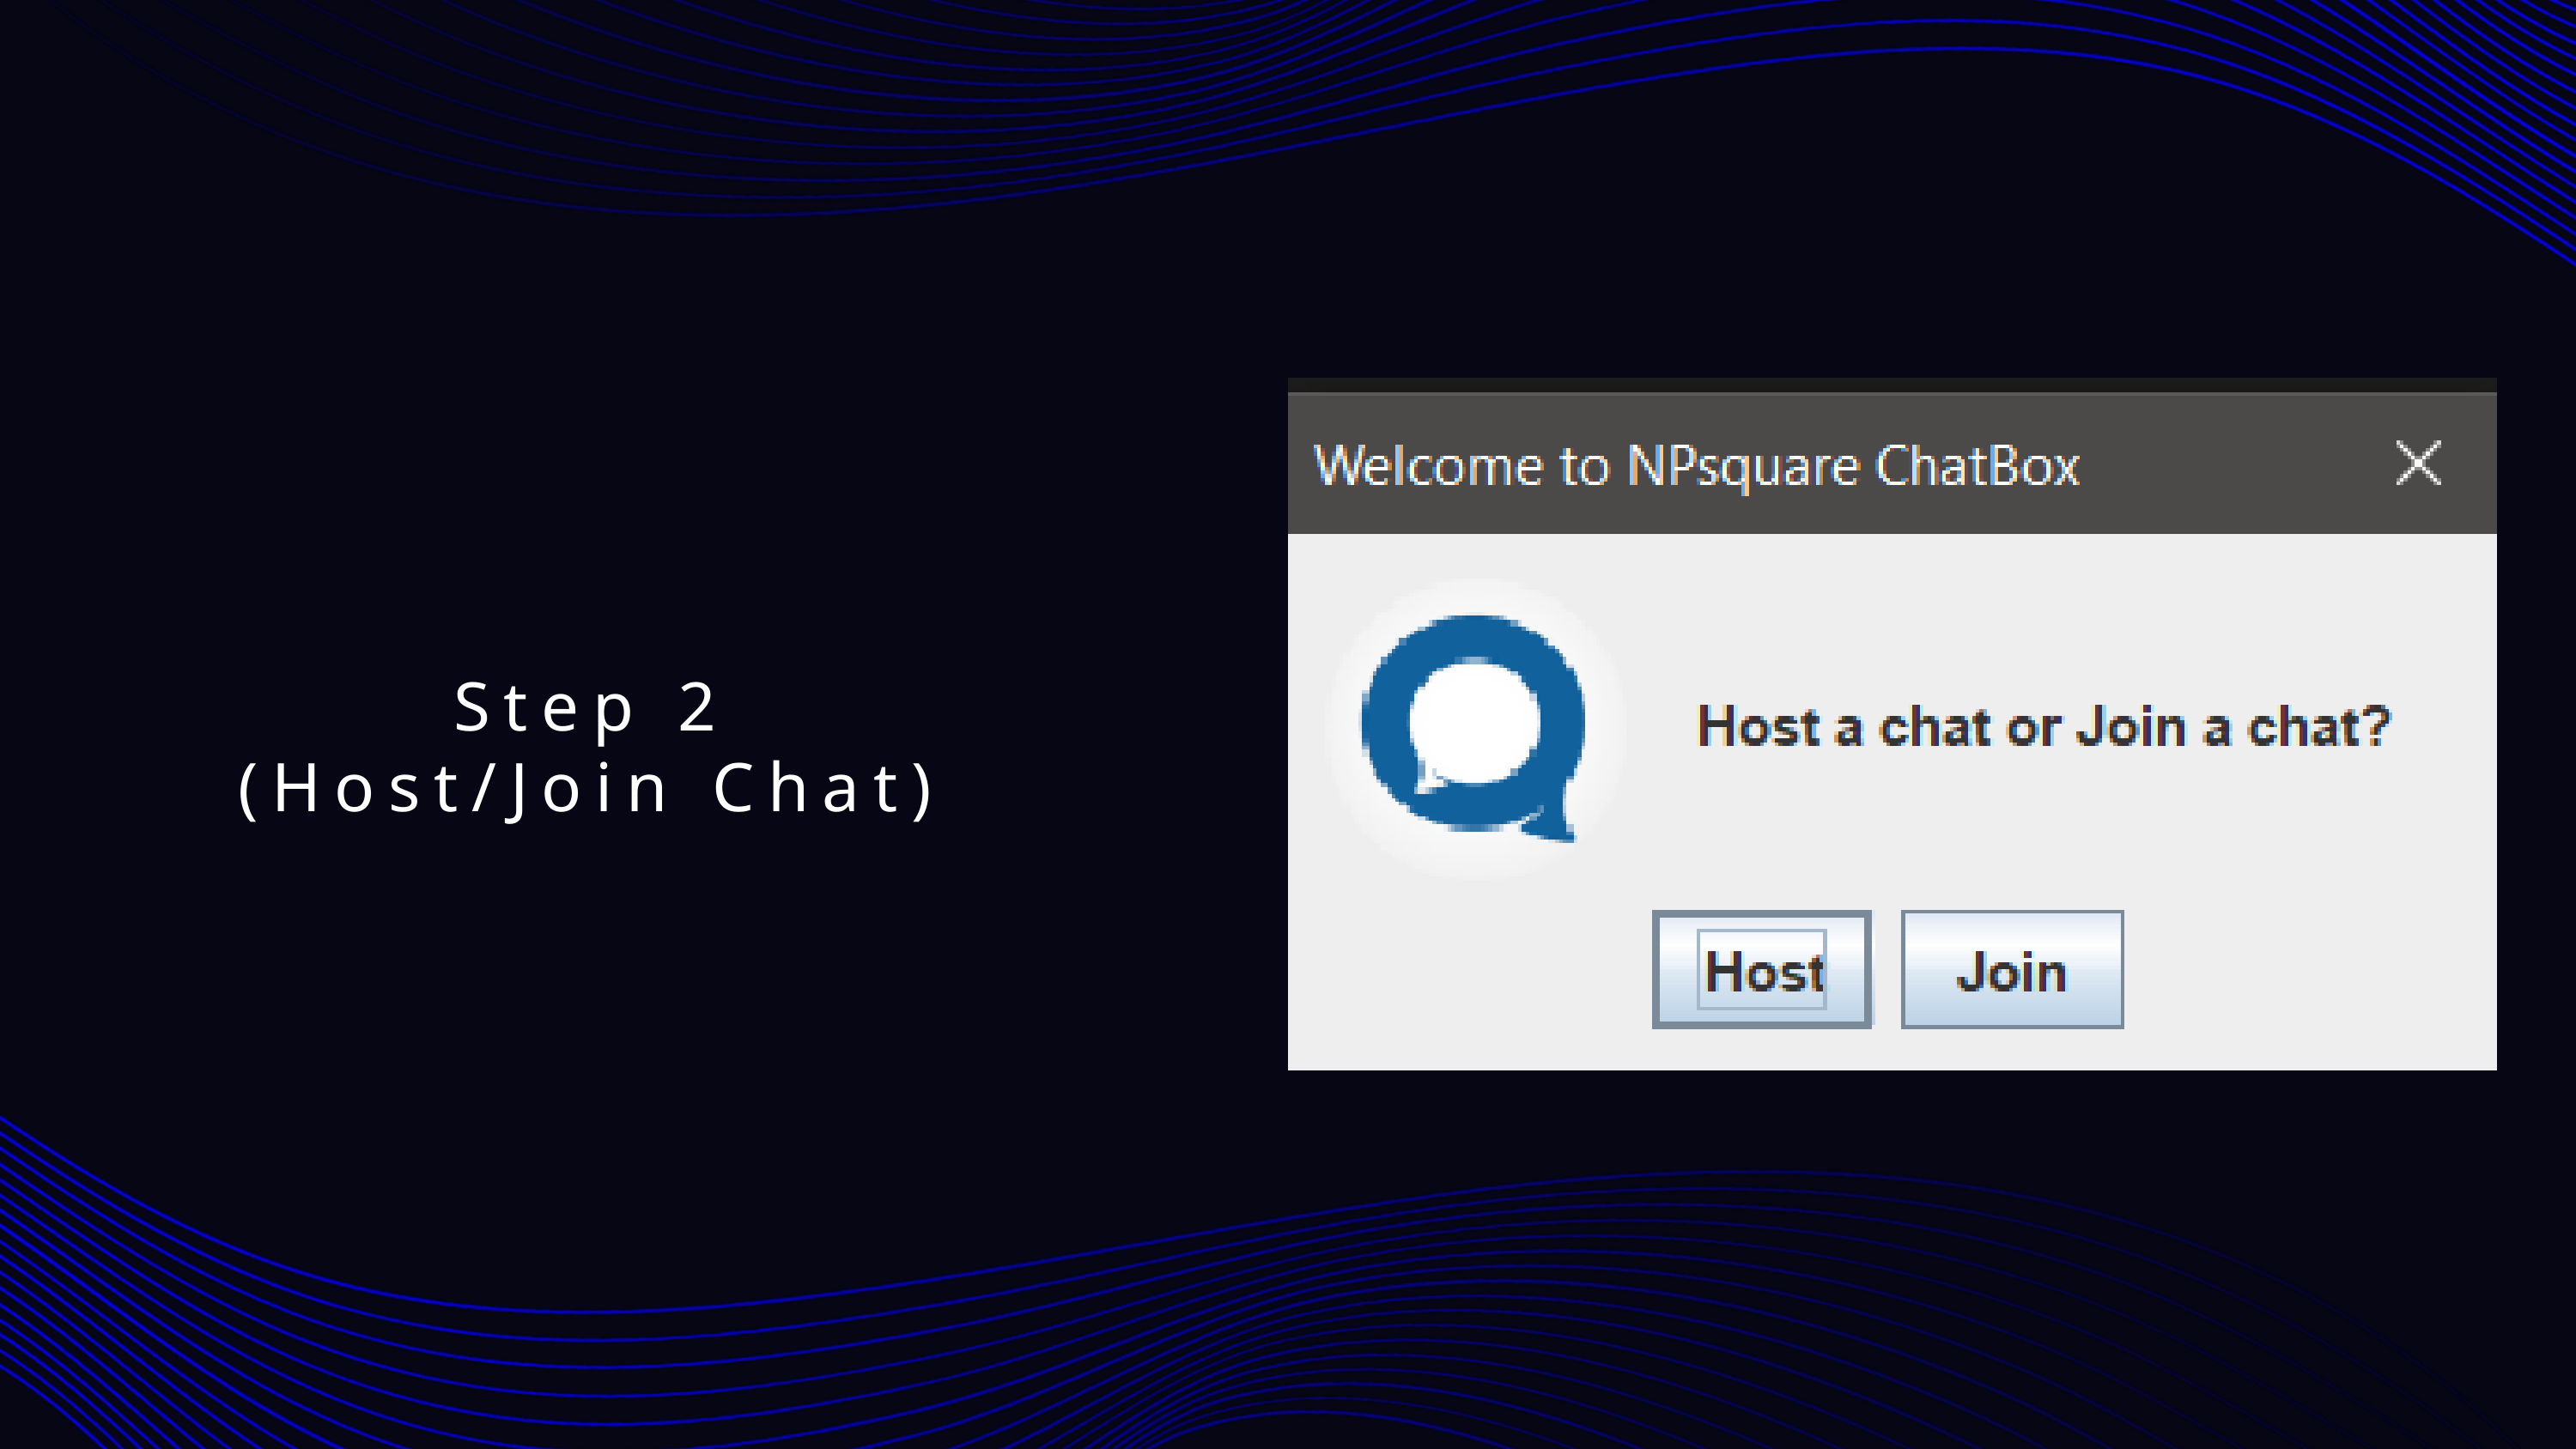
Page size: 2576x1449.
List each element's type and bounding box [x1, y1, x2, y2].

picture [0, 0, 2576, 1449]
text_box [162, 493, 1007, 827]
